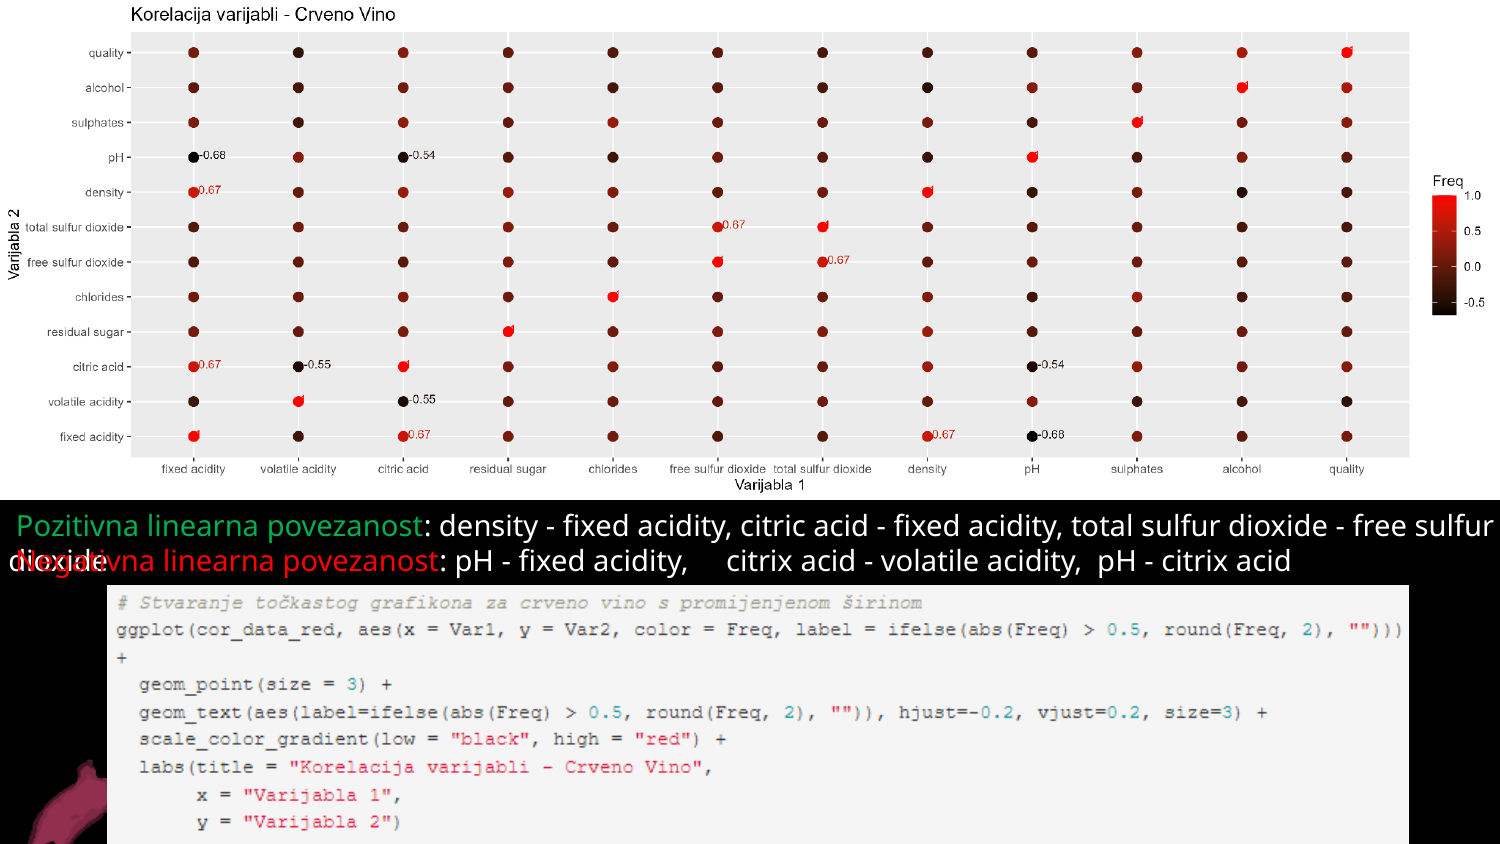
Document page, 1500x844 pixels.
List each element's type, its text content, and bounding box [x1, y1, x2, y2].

picture [0, 0, 1500, 500]
picture [11, 585, 1409, 844]
text_box Pozitivna linearna povezanost: density - fixed acidity, citric acid - fixed acidity, total sulfur dioxide - free sulfur dioxide [0, 507, 1500, 585]
text_box Negativna linearna povezanost: pH - fixed acidity, citrix acid - volatile acidity, pH - citrix acid [0, 535, 1327, 585]
